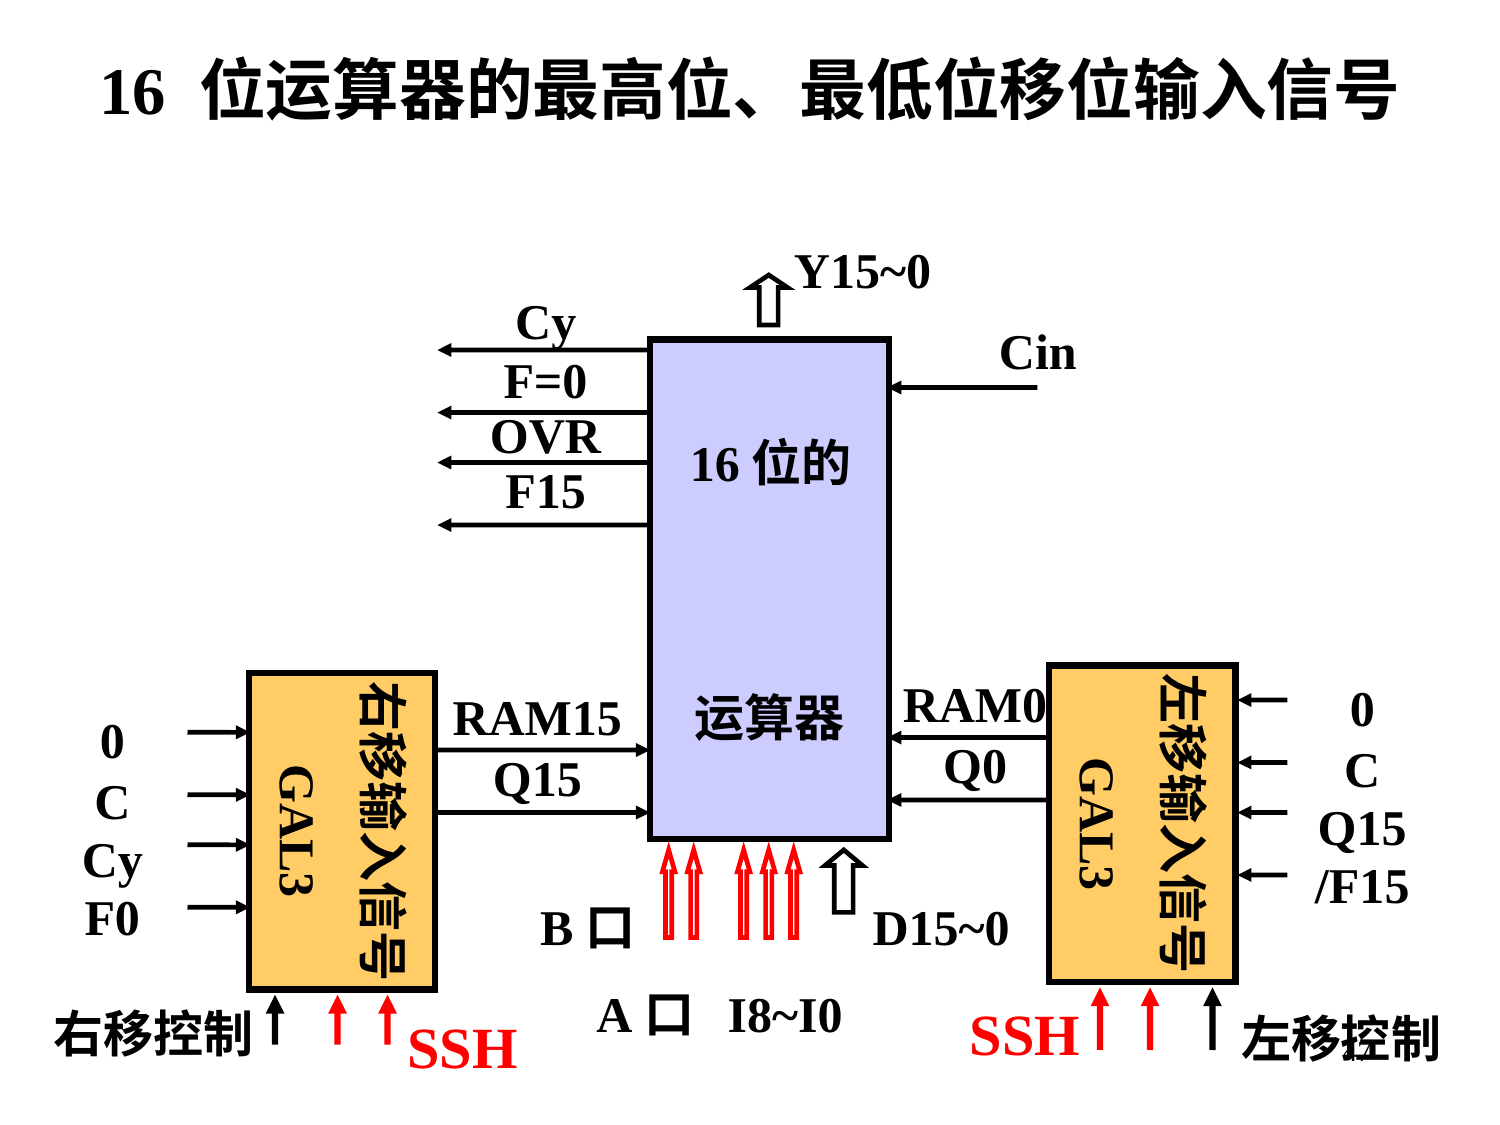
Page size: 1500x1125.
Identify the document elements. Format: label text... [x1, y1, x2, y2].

text_box [762, 849, 775, 938]
text_box [187, 838, 250, 852]
text_box [437, 343, 475, 357]
text_box [1143, 987, 1157, 1025]
text_box [331, 994, 344, 1045]
text_box [825, 849, 863, 913]
text_box [437, 456, 475, 469]
text_box RAM0 Q0 [888, 665, 1063, 798]
text_box Cin [984, 312, 1092, 388]
list [37, 149, 1463, 1088]
slide_number 47 [1074, 1025, 1388, 1100]
text_box I8~I0 [712, 975, 858, 1050]
text_box Y15~0 [779, 231, 946, 307]
text_box [737, 849, 750, 938]
text_box 0 C Q15 /F15 [1300, 668, 1425, 918]
text_box [787, 849, 800, 938]
text_box [687, 849, 700, 938]
text_box [437, 406, 475, 419]
title 16 位运算器的最高位、最低位移位输入信号 [37, 37, 1463, 138]
text_box [187, 901, 250, 914]
text_box [750, 275, 779, 326]
text_box [1237, 693, 1288, 707]
text_box SSH [954, 990, 1095, 1075]
text_box RAM15 Q15 [437, 677, 637, 811]
text_box 右移控制 [38, 994, 269, 1070]
text_box [437, 518, 650, 532]
text_box [1095, 987, 1107, 1025]
text_box D15~0 [857, 887, 1025, 963]
text_box B口 [525, 887, 650, 963]
text_box [1237, 806, 1288, 819]
text_box SSH [392, 1002, 533, 1088]
text_box [269, 994, 282, 1045]
text_box A口 [581, 975, 710, 1050]
text_box [381, 994, 392, 1045]
text_box [887, 381, 984, 394]
text_box [887, 798, 1051, 807]
text_box [637, 743, 650, 757]
text_box [187, 726, 250, 739]
text_box 左移控制 [1226, 1000, 1456, 1075]
text_box [1237, 756, 1288, 769]
text_box [1206, 987, 1219, 1025]
text_box [437, 806, 650, 819]
text_box 左移输入信号 GAL3 [1049, 665, 1236, 983]
text_box Cy F=0 OVR F15 [475, 282, 616, 523]
text_box [187, 788, 250, 802]
text_box [662, 849, 675, 938]
text_box 0 C Cy F0 [66, 700, 158, 950]
text_box [1237, 868, 1288, 882]
